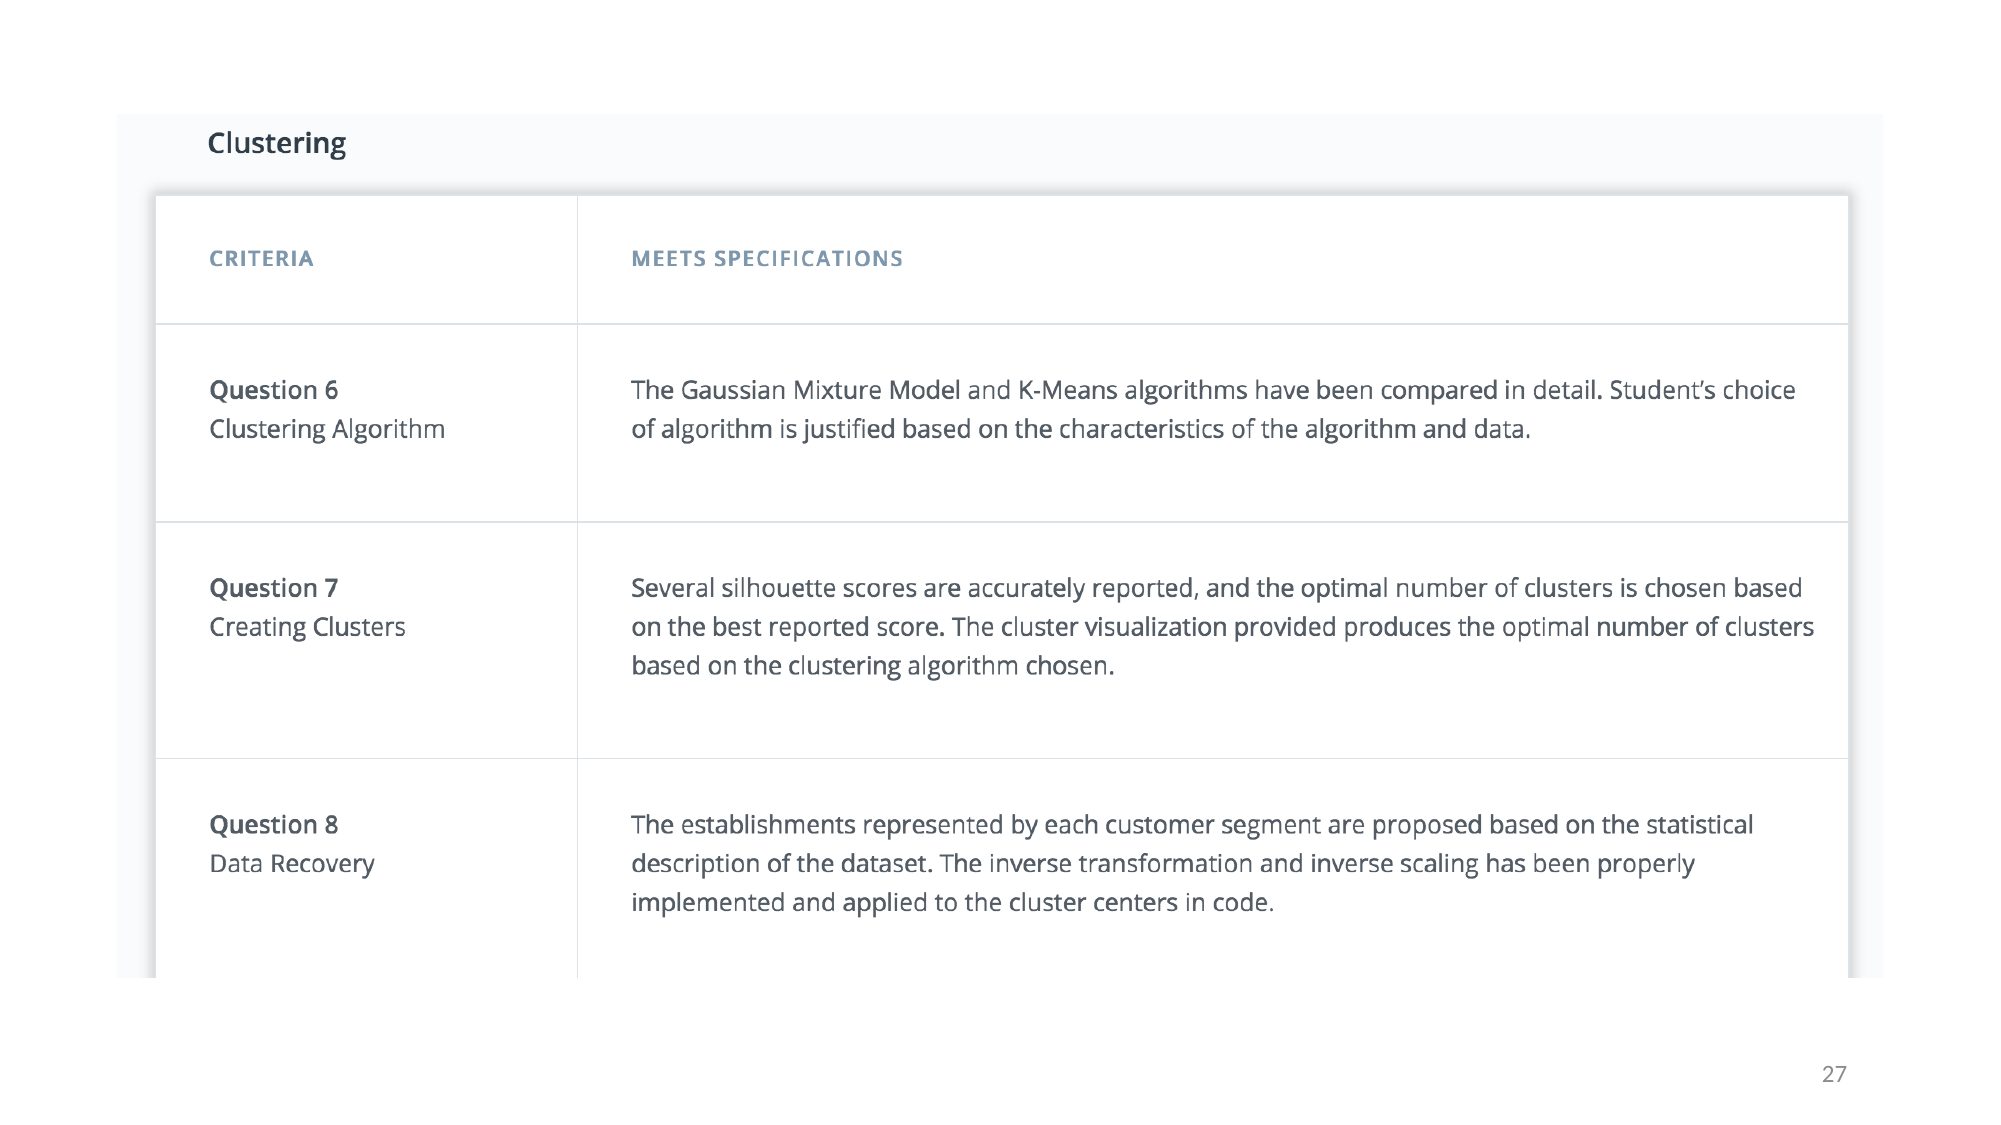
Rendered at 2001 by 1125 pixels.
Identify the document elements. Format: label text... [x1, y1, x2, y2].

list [117, 114, 1883, 978]
slide_number 27 [1412, 1042, 1863, 1103]
